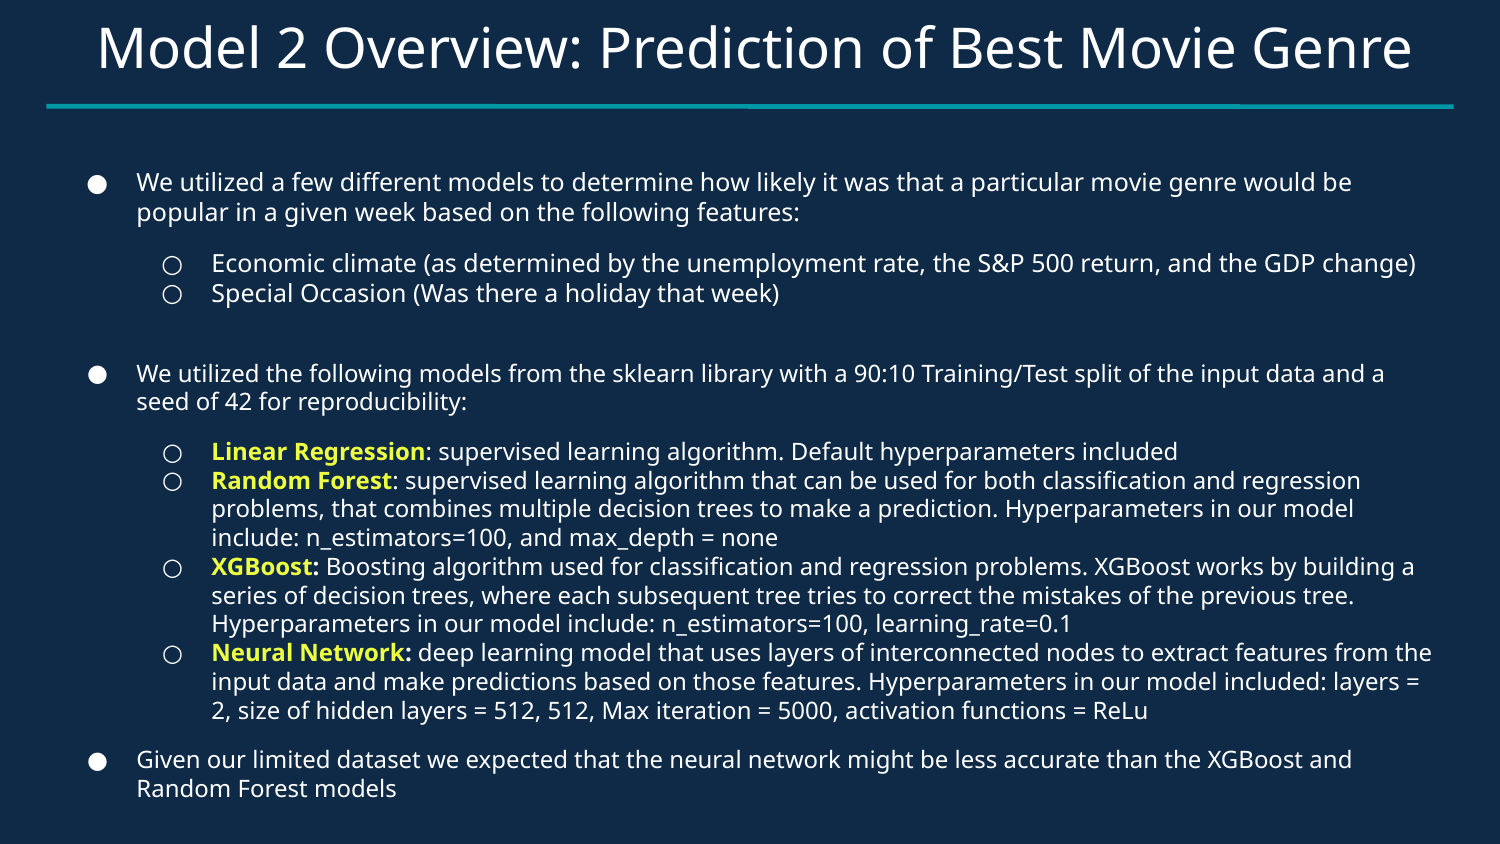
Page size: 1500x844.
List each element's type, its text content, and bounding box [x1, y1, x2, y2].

text_box We utilized a few different models to determine how likely it was that a particular movie genre would be popular in a given week based on the following features: Economic climate (as determined by the unemployment rate, the S&P 500 return, and the GDP change) Special Occasion (Was there a holiday that week) We utilized the following models from the sklearn library with a 90:10 Training/Test split of the input data and a seed of 42 for reproducibility: Linear Regression: supervised learning algorithm. Default hyperparameters included Random Forest: supervised learning algorithm that can be used for both classification and regression problems, that combines multiple decision trees to make a prediction. Hyperparameters in our model include: n_estimators=100, and max_depth = none XGBoost: Boosting algorithm used for classification and regression problems. XGBoost works by building a series of decision trees, where each subsequent tree tries to correct the mistakes of the previous tree. Hyperparameters in our model include: n_estimators=100, learning_rate=0.1 Neural Network: deep learning model that uses layers of interconnected nodes to extract features from the input data and make predictions based on those features. Hyperparameters in our model included: layers = 2, size of hidden layers = 512, 512, Max iteration = 5000, activation functions = ReLu Given our limited dataset we expected that the neural network might be less accurate than the XGBoost and Random Forest models [46, 151, 1454, 844]
title Model 2 Overview: Prediction of Best Movie Genre [9, 0, 1500, 115]
